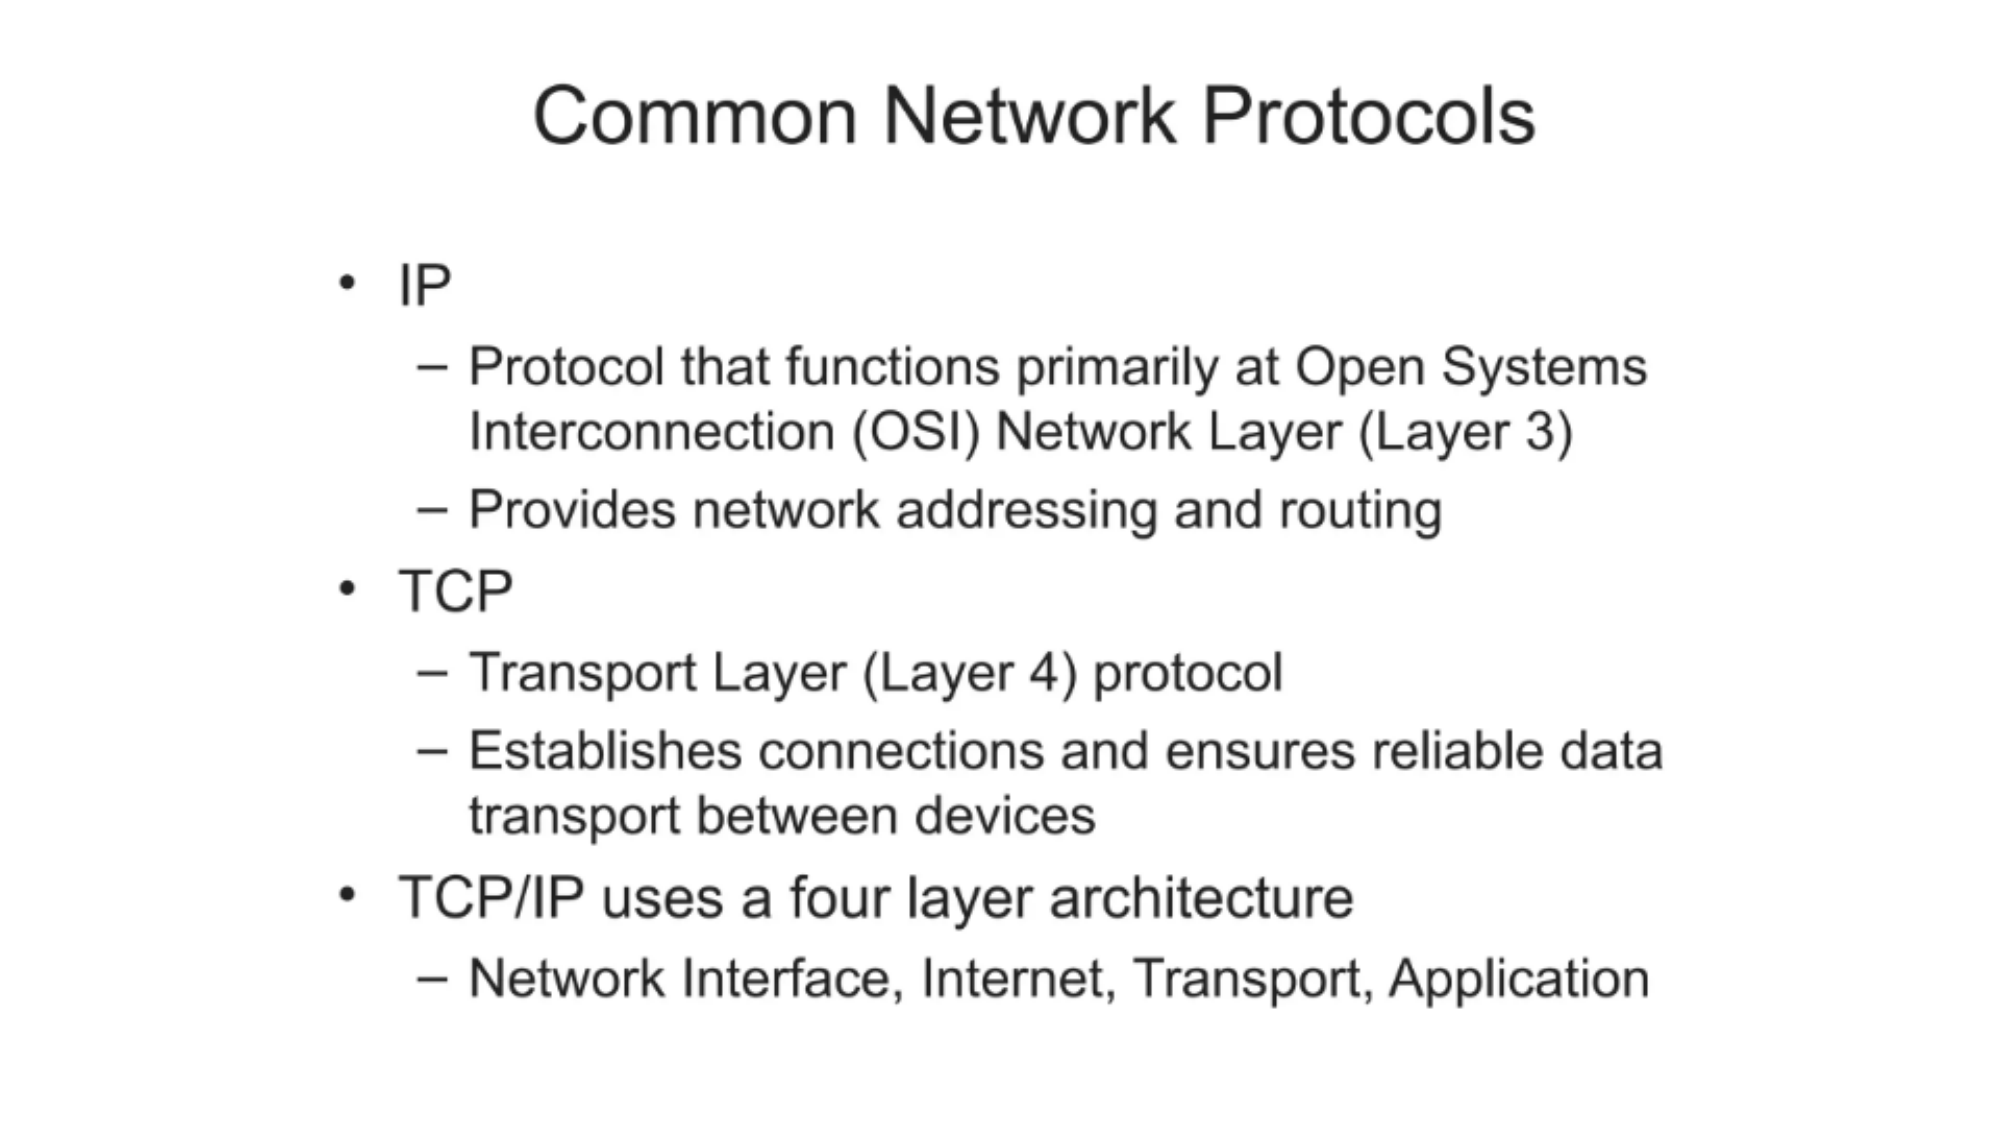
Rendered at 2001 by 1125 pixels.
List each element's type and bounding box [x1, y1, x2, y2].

picture [303, 0, 1697, 1038]
